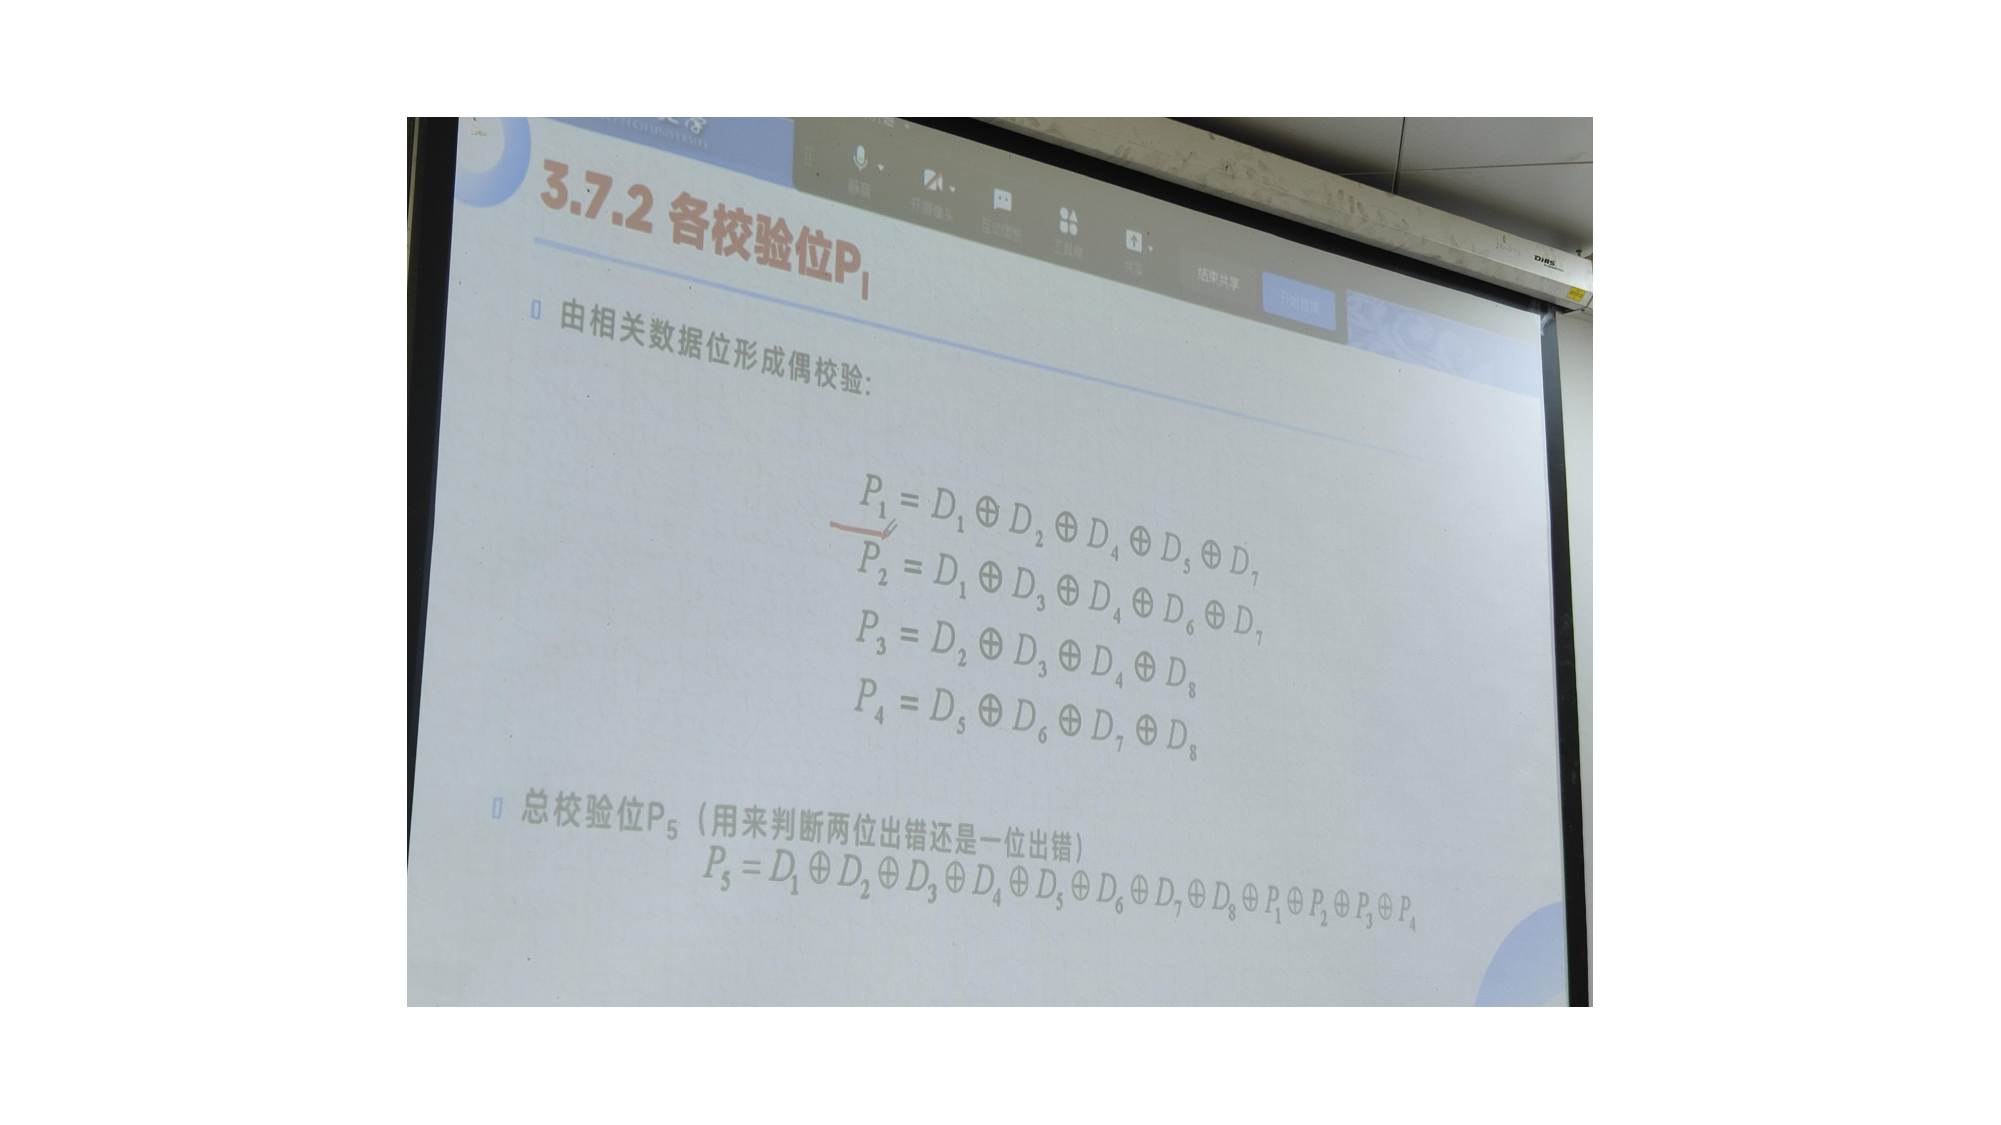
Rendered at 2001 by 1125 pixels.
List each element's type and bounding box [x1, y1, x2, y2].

picture [406, 117, 1594, 1008]
